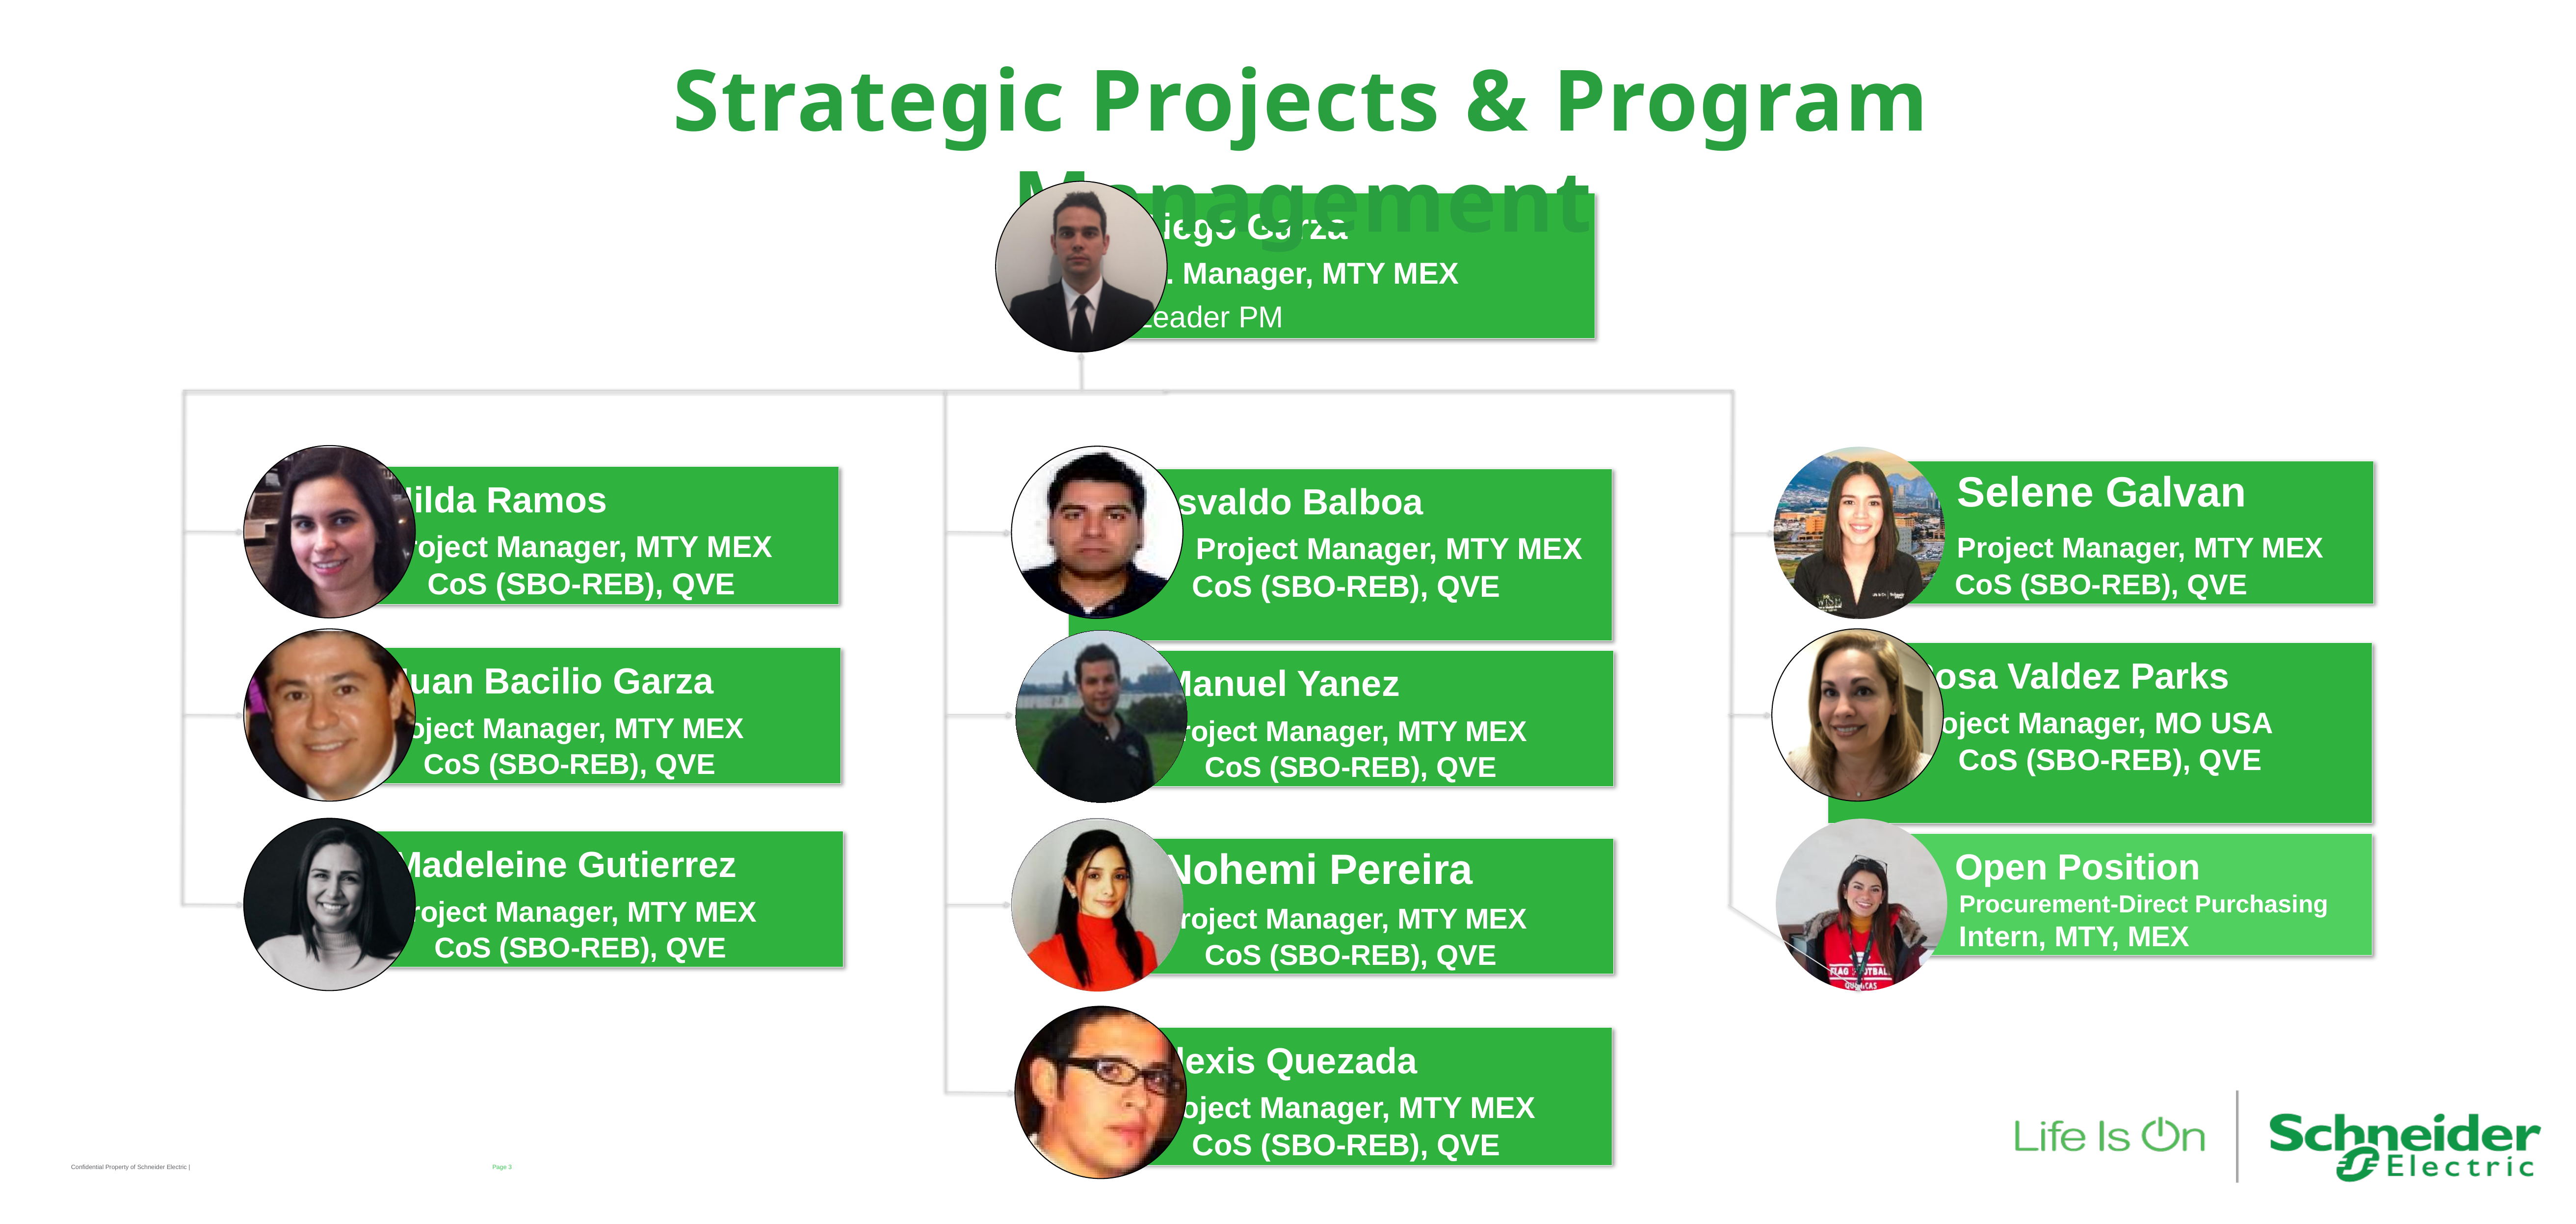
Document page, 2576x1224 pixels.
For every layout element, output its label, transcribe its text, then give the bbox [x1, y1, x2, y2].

text_box Rosa Valdez Parks Project Manager, MO USA CoS (SBO-REB), QVE [1828, 642, 2372, 824]
picture [243, 818, 416, 991]
text_box Diego Garza Sr. Manager, MTY MEX Leader PM [1170, 260, 1595, 339]
text_box Alexis Quezada Project Manager, MTY MEX CoS (SBO-REB), QVE [1189, 1027, 1612, 1166]
picture [995, 181, 1167, 352]
text_box Nilda Ramos Project Manager, MTY MEX CoS (SBO-REB), QVE [418, 466, 839, 605]
text_box Juan Bacilio Garza Project Manager, MTY MEX CoS (SBO-REB), QVE [418, 647, 841, 784]
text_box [1730, 719, 1733, 905]
picture [1775, 818, 1947, 991]
text_box Nohemi Pereira Project Manager, MTY MEX CoS (SBO-REB), QVE [1186, 838, 1614, 974]
picture [1011, 818, 1183, 992]
picture [1015, 1006, 1187, 1179]
text_box Madeleine Gutierrez Project Manager, MTY MEX CoS (SBO-REB), QVE [418, 831, 843, 967]
picture [1771, 629, 1944, 801]
footer Confidential Property of Schneider Electric | [71, 1163, 497, 1171]
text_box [182, 390, 184, 715]
text_box Strategic Projects & Program Management [384, 35, 2221, 260]
picture [243, 445, 416, 618]
picture [1773, 446, 1945, 619]
picture [243, 629, 416, 801]
text_box Manuel Yanez Project Manager, MTY MEX CoS (SBO-REB), QVE [1189, 650, 1614, 787]
picture [1015, 630, 1187, 803]
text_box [1730, 390, 1733, 714]
text_box Selene Galvan Project Manager, MTY MEX CoS (SBO-REB), QVE [1947, 461, 2374, 604]
text_box Open Position Procurement-Direct Purchasing Intern, MTY, MEX [1949, 833, 2372, 956]
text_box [182, 718, 184, 904]
text_box Osvaldo Balboa Project Manager, MTY MEX CoS (SBO-REB), QVE [1068, 469, 1612, 641]
slide_number Page 3 [497, 1163, 641, 1171]
picture [1991, 1069, 2566, 1204]
picture [1011, 446, 1183, 619]
